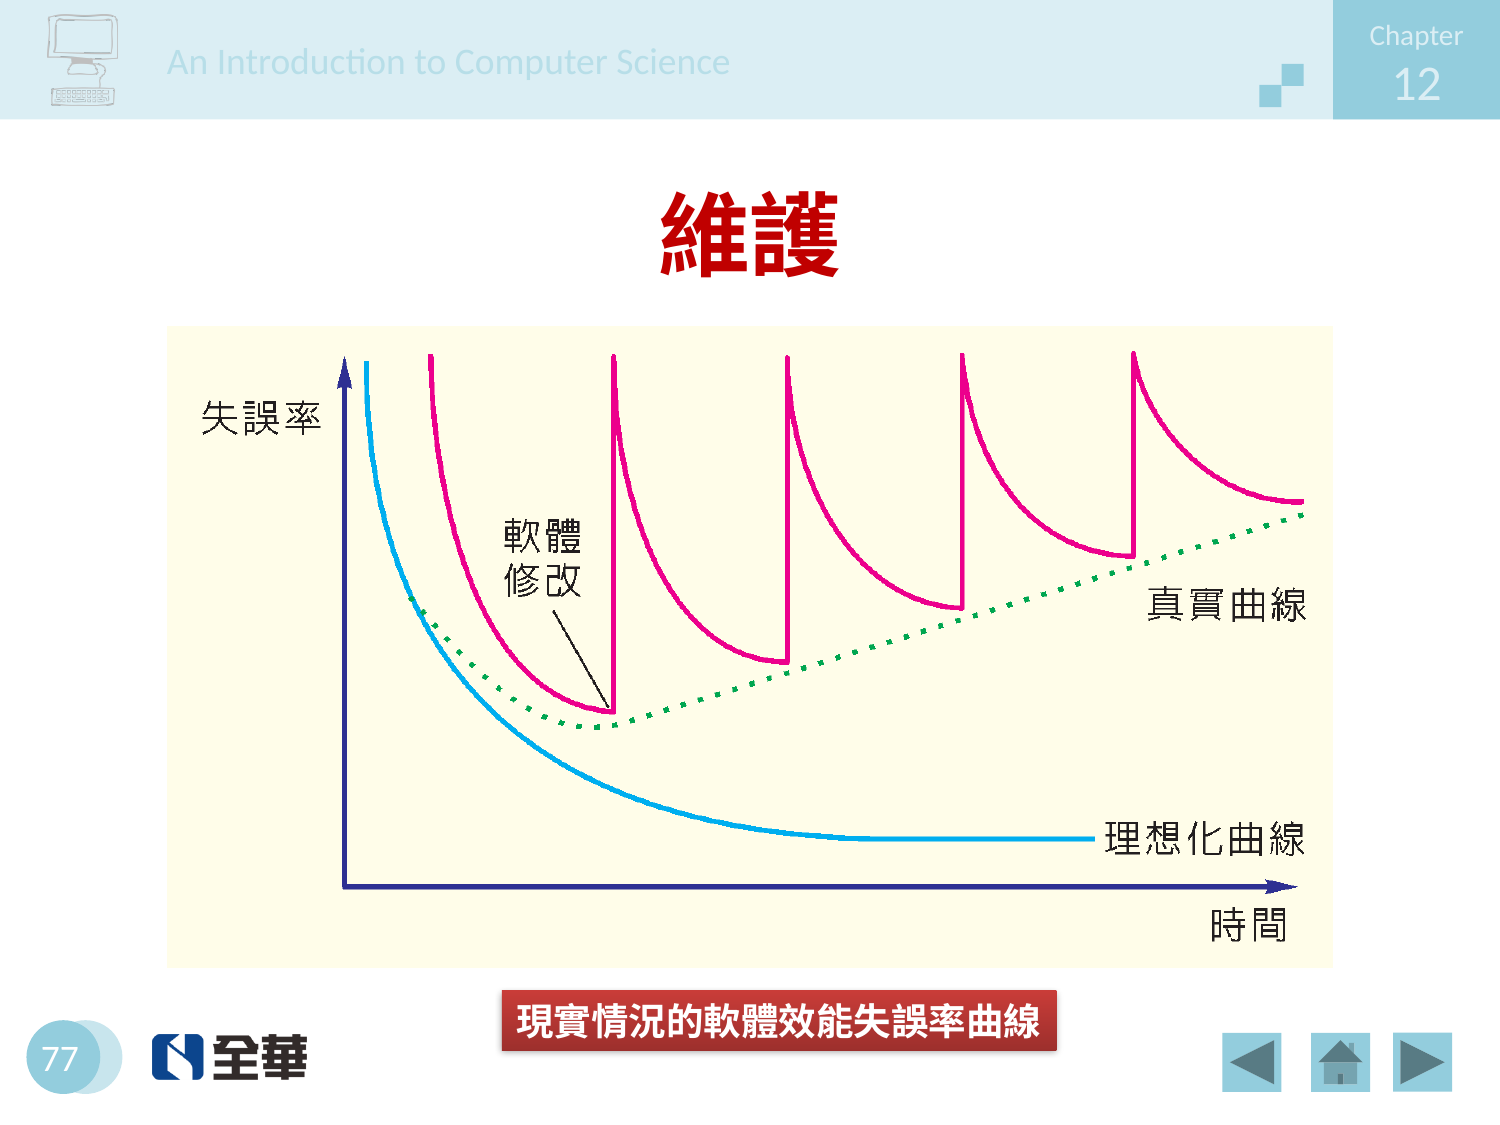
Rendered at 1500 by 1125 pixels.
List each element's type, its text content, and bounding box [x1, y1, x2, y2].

text_box 現實情況的軟體效能失誤率曲線 [501, 990, 1057, 1051]
picture [152, 1034, 307, 1080]
title 維護 [75, 138, 1425, 327]
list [167, 325, 1333, 969]
picture [47, 14, 118, 106]
